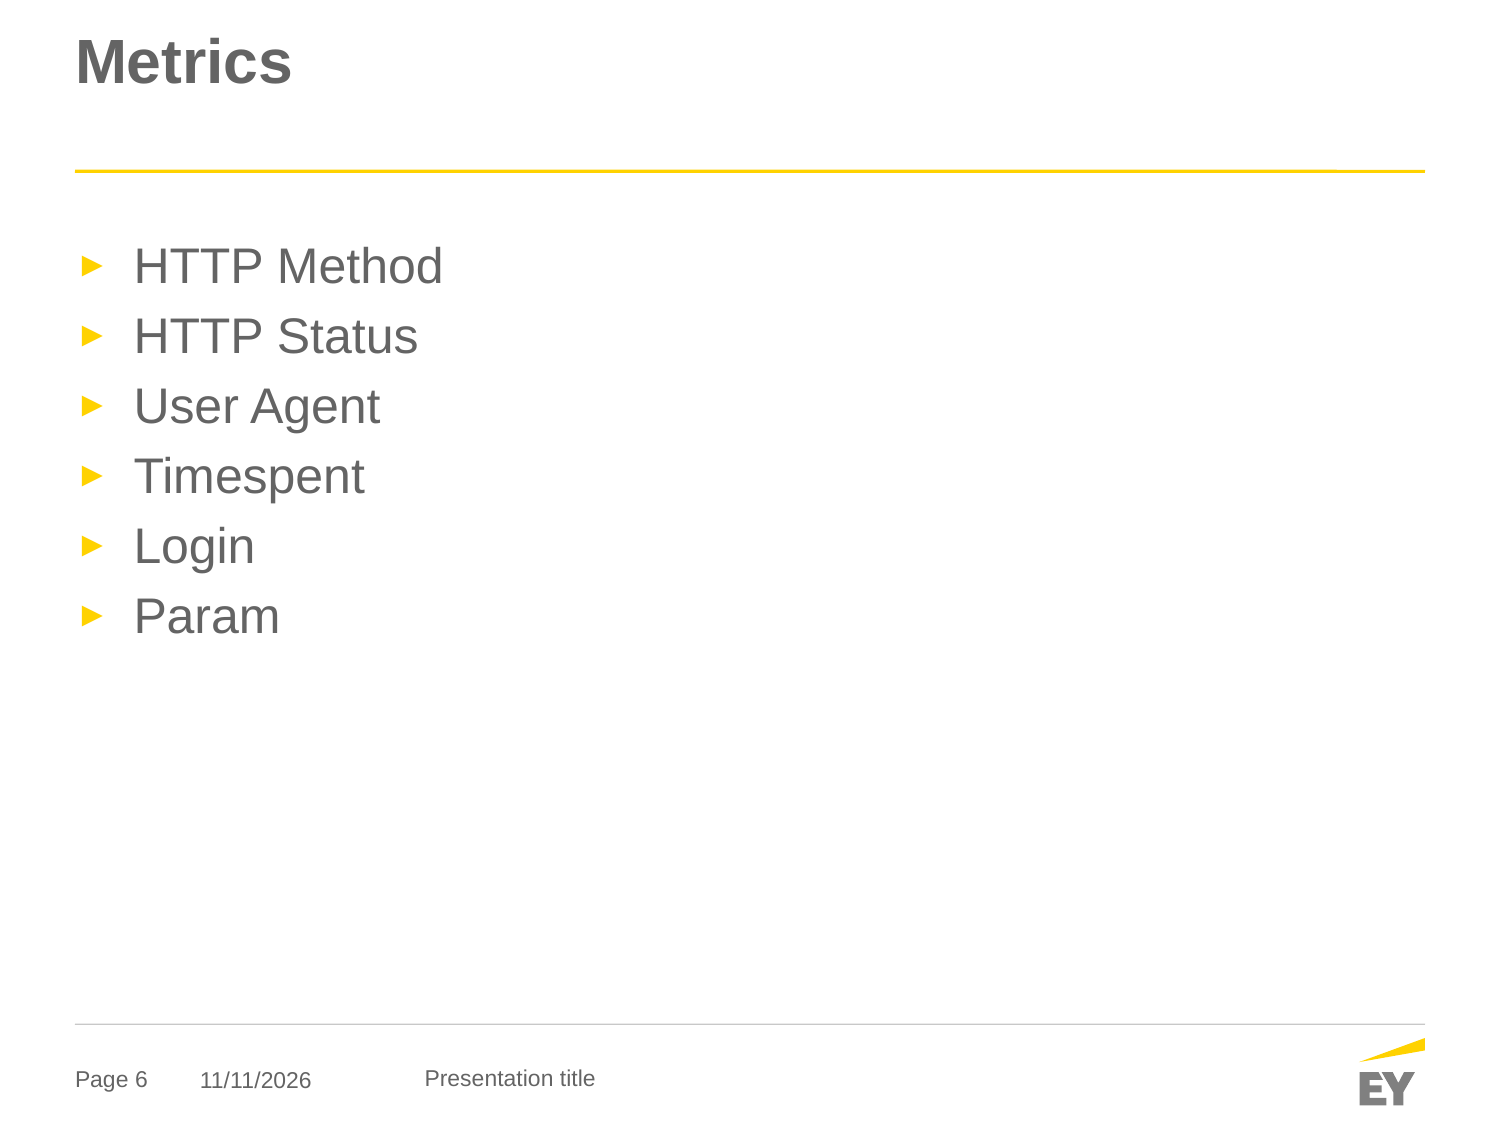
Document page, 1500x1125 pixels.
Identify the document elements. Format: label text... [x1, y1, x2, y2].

list HTTP Method HTTP Status User Agent Timespent Login Param [75, 233, 1425, 1005]
title Metrics [75, 33, 1425, 175]
